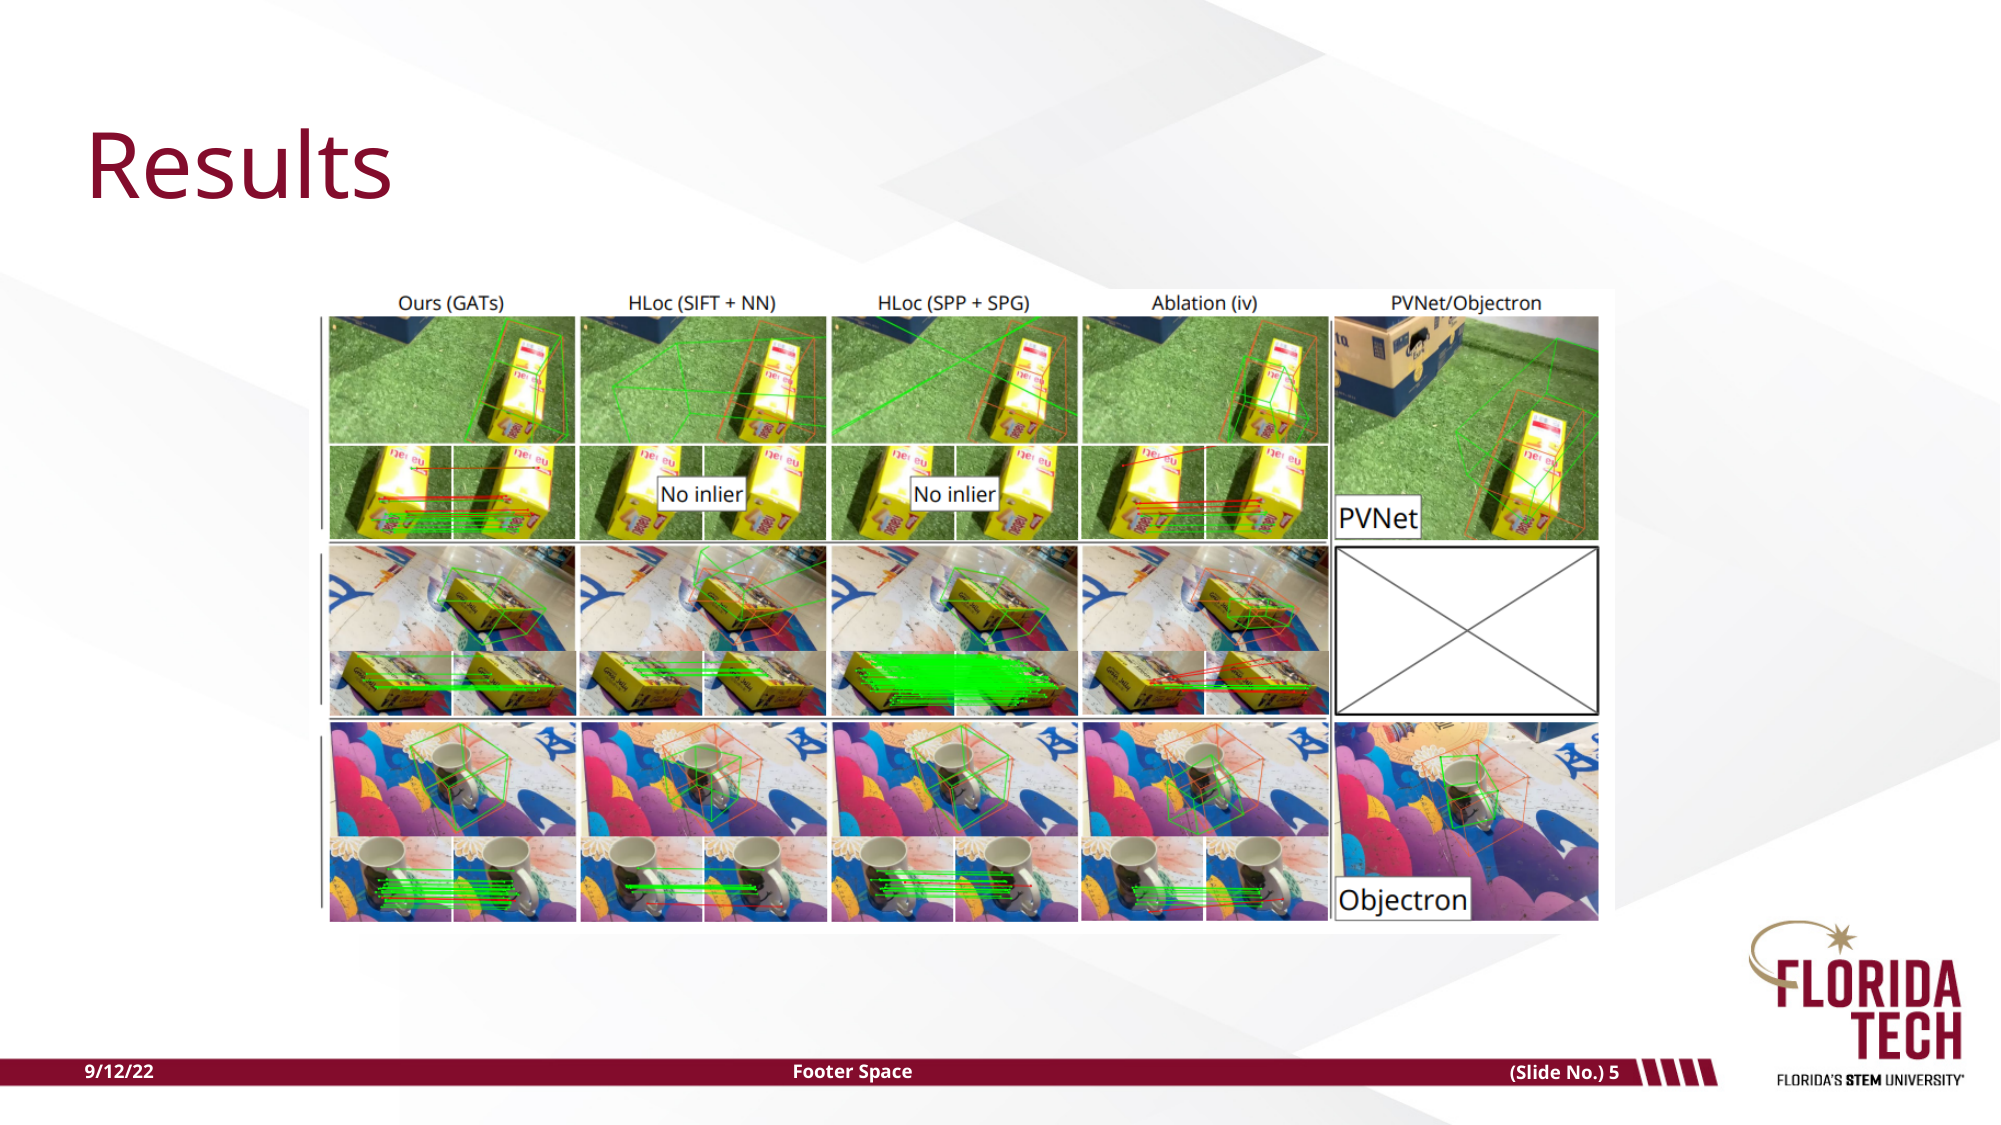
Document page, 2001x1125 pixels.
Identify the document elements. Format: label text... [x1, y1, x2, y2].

list (Slide No.) 5 [1409, 1042, 1635, 1103]
list 9/12/22 [69, 1042, 295, 1103]
picture [0, 0, 2000, 1125]
list Footer Space [351, 1042, 1354, 1103]
title Results [69, 59, 1713, 278]
